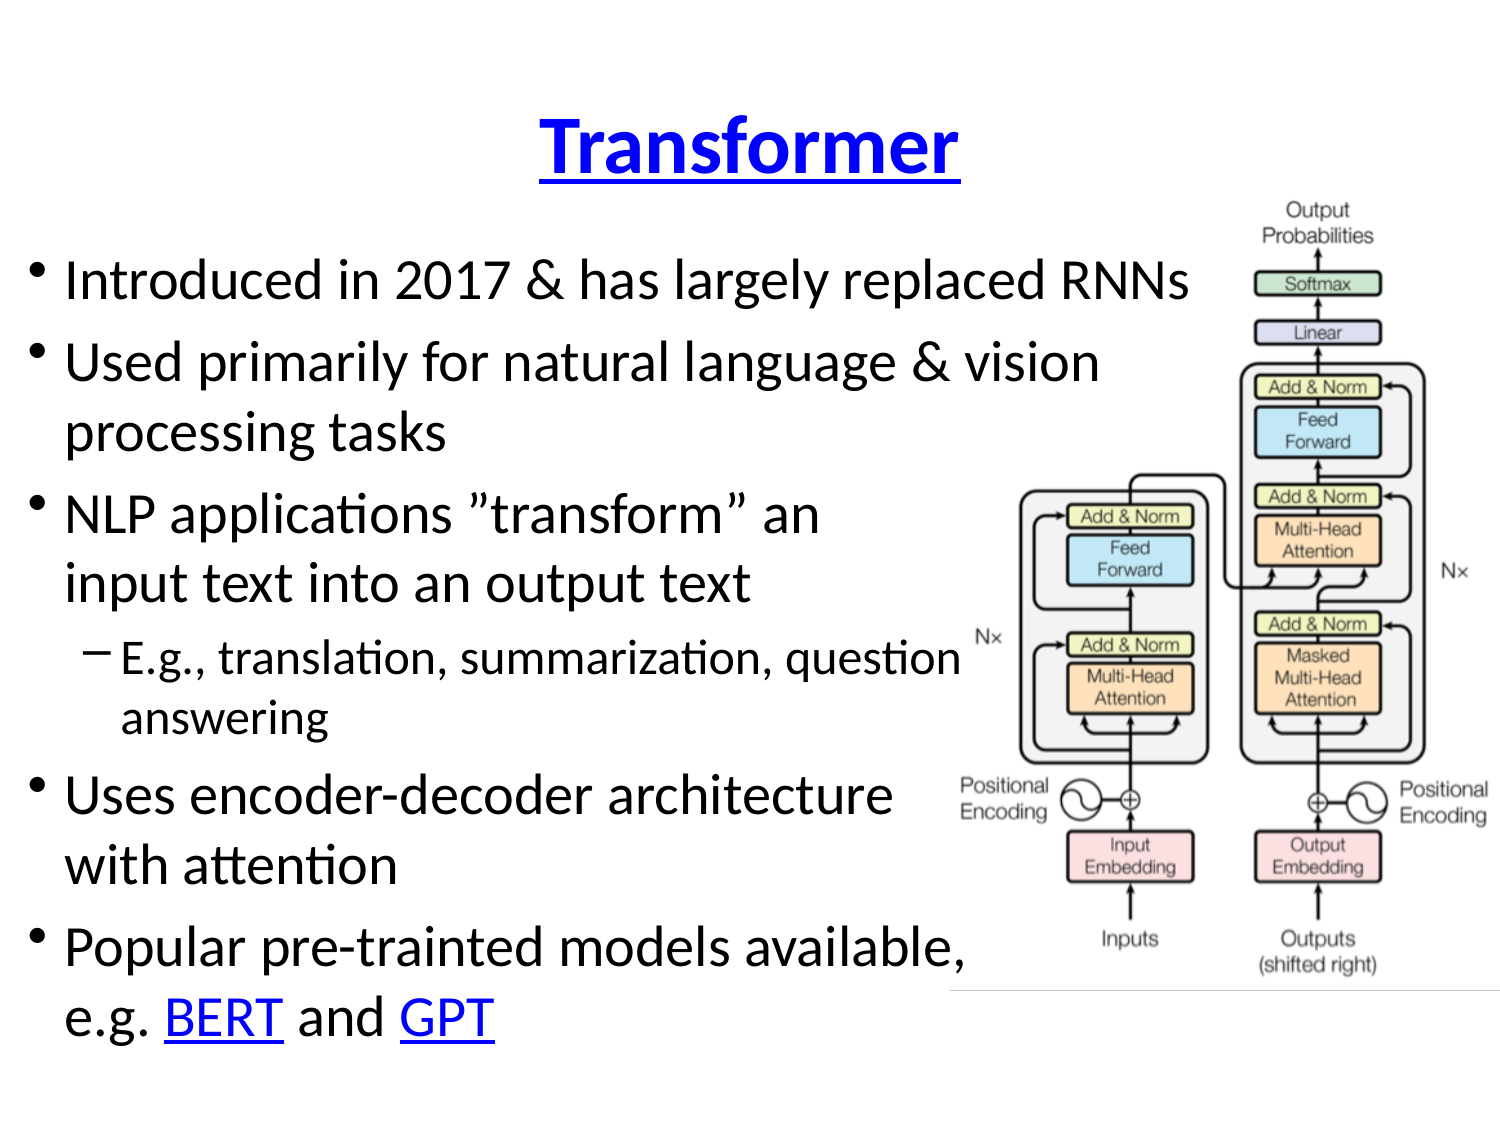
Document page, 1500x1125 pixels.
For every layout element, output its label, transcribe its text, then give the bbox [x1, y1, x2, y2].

picture [949, 192, 1500, 994]
list Introduced in 2017 & has largely replaced RNNs Used primarily for natural language & vision processing tasks NLP applications ”transform” an input text into an output text E.g., translation, summarization, question answering Uses encoder-decoder architecture with attention Popular pre-trainted models available, e.g. BERT and GPT [12, 233, 1288, 1125]
title Transformer [112, 46, 1388, 233]
